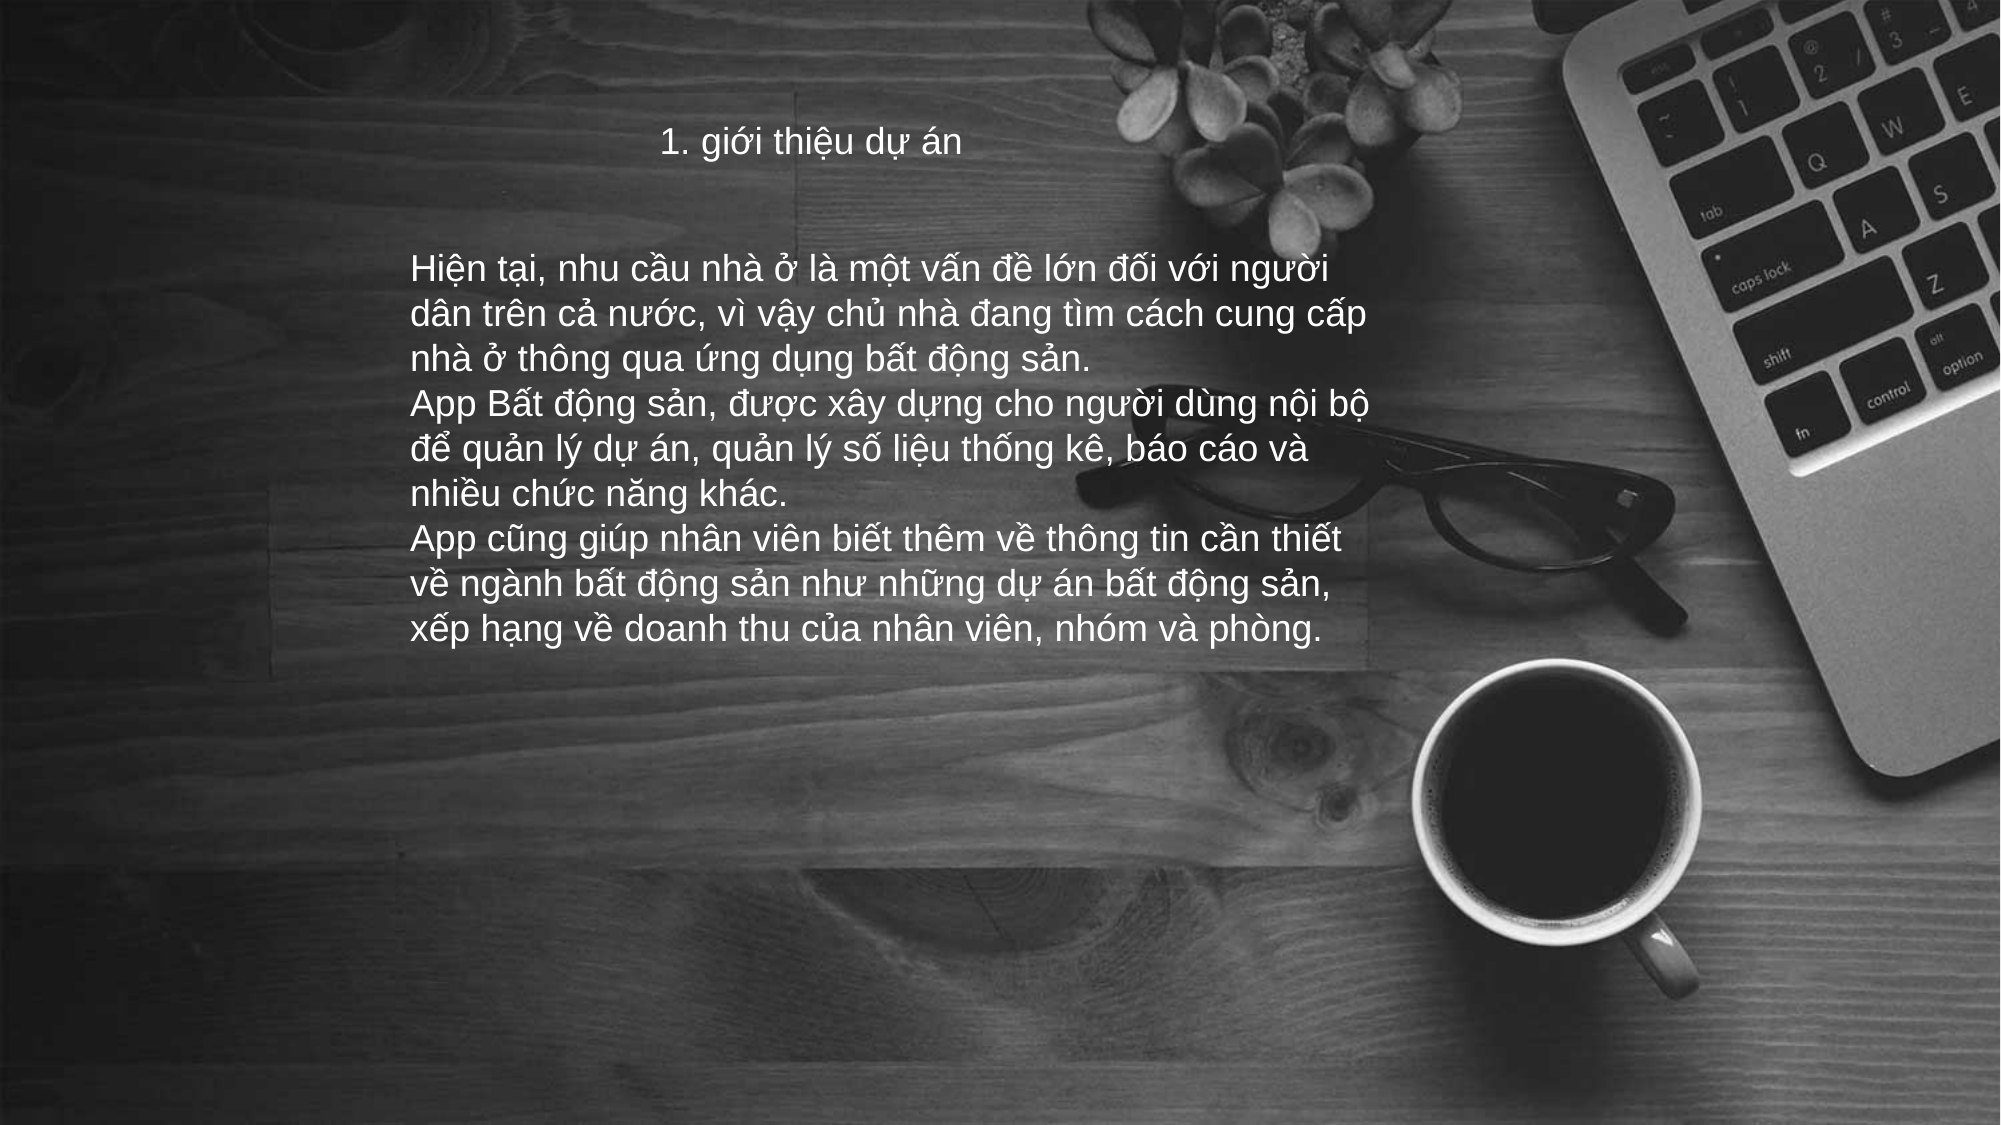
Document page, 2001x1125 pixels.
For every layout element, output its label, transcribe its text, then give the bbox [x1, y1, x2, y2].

text_box Hiện tại, nhu cầu nhà ở là một vấn đề lớn đối với người dân trên cả nước, vì vậy chủ nhà đang tìm cách cung cấp nhà ở thông qua ứng dụng bất động sản. App Bất động sản, được xây dựng cho người dùng nội bộ để quản lý dự án, quản lý số liệu thống kê, báo cáo và nhiều chức năng khác. App cũng giúp nhân viên biết thêm về thông tin cần thiết về ngành bất động sản như những dự án bất động sản, xếp hạng về doanh thu của nhân viên, nhóm và phòng. [395, 236, 1396, 656]
picture [0, 0, 2001, 1125]
text_box 1. giới thiệu dự án [644, 109, 978, 170]
